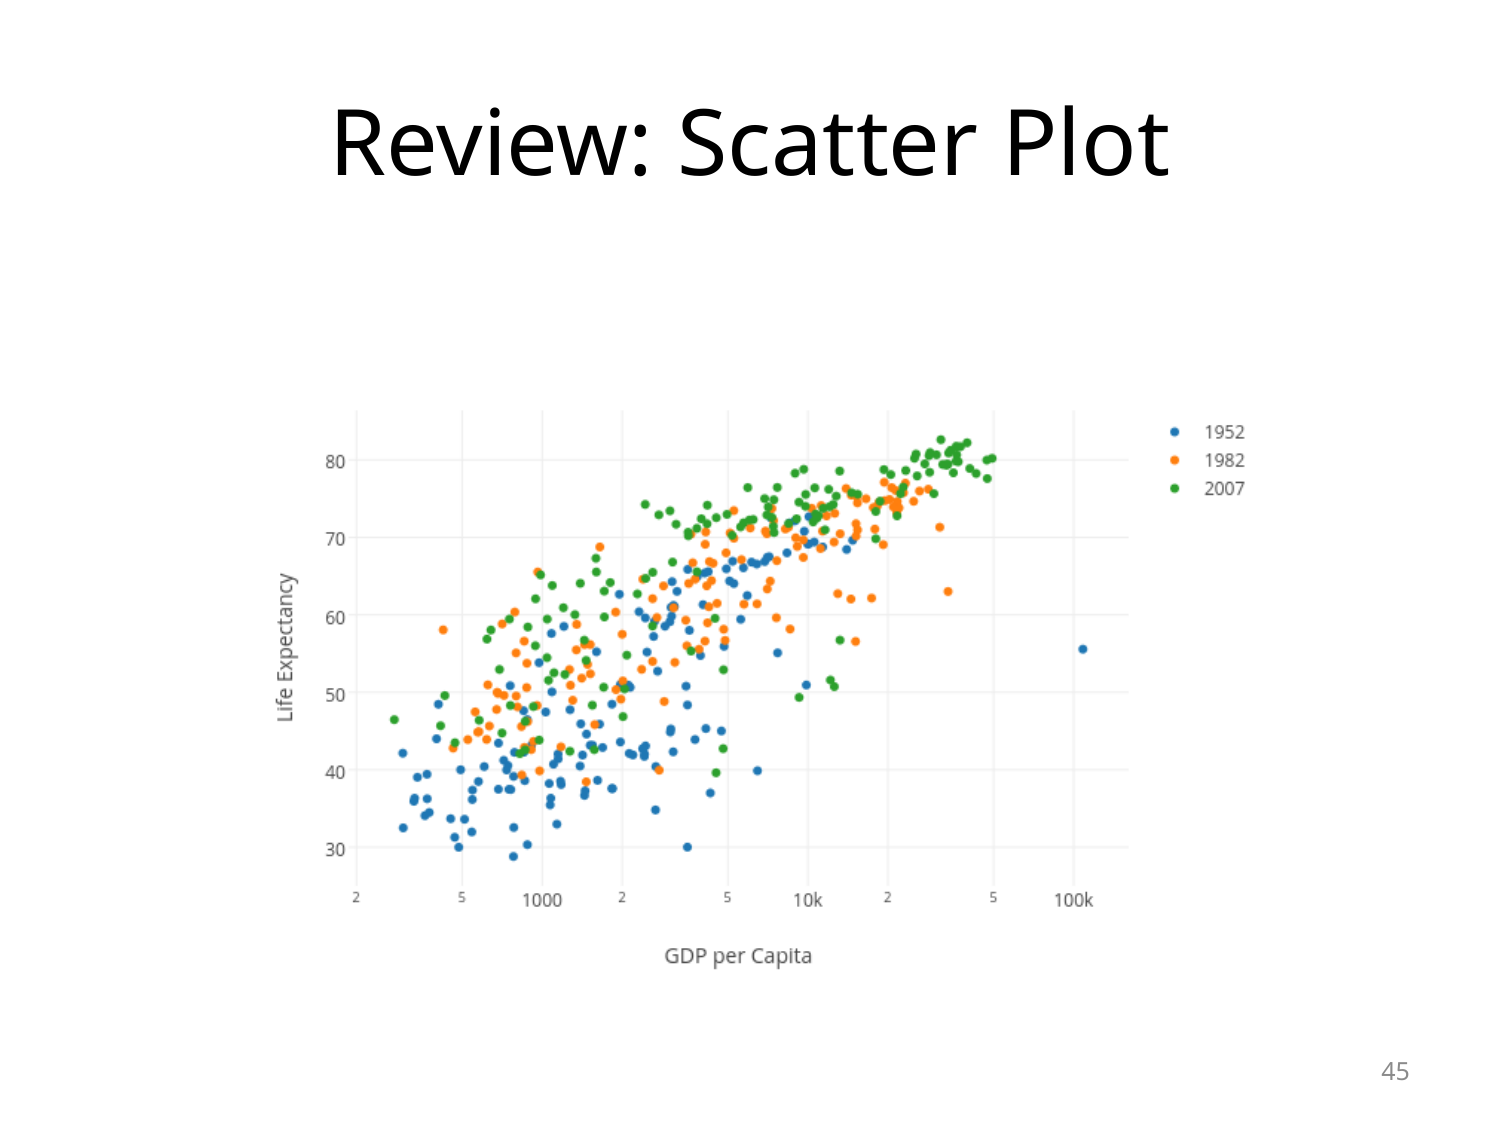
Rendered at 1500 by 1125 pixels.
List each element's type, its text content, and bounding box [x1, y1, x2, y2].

slide_number 45 [1074, 1042, 1425, 1103]
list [230, 262, 1270, 1006]
title Review: Scatter Plot [75, 45, 1425, 233]
